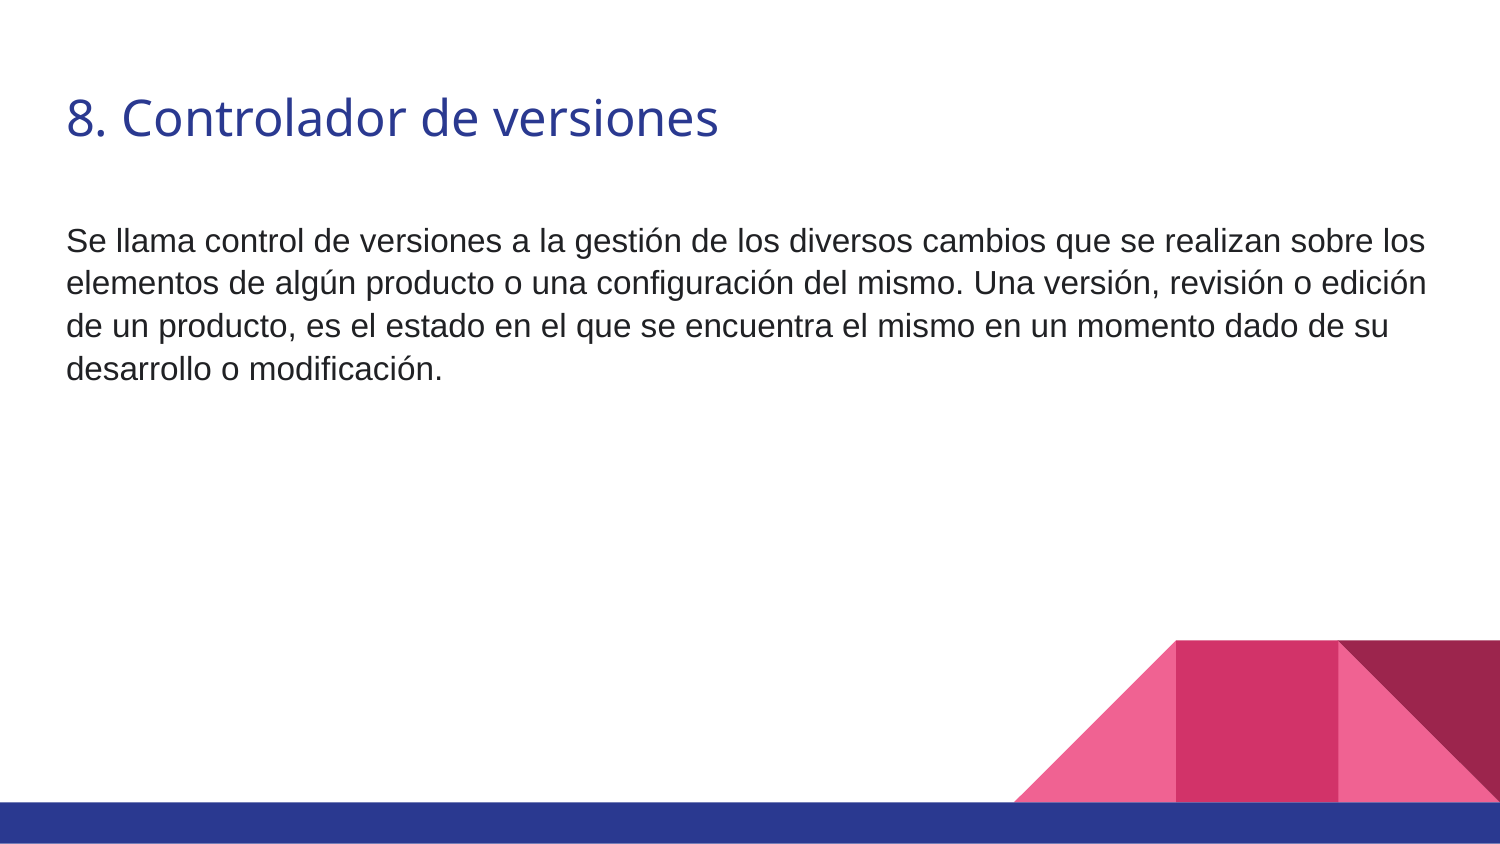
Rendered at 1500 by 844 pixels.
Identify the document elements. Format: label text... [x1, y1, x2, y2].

list Se llama control de versiones a la gestión de los diversos cambios que se realizan sobre los elementos de algún producto o una configuración del mismo. Una versión, revisión o edición de un producto, es el estado en el que se encuentra el mismo en un momento dado de su desarrollo o modificación. [51, 201, 1449, 782]
title 8. Controlador de versiones [51, 67, 1449, 167]
